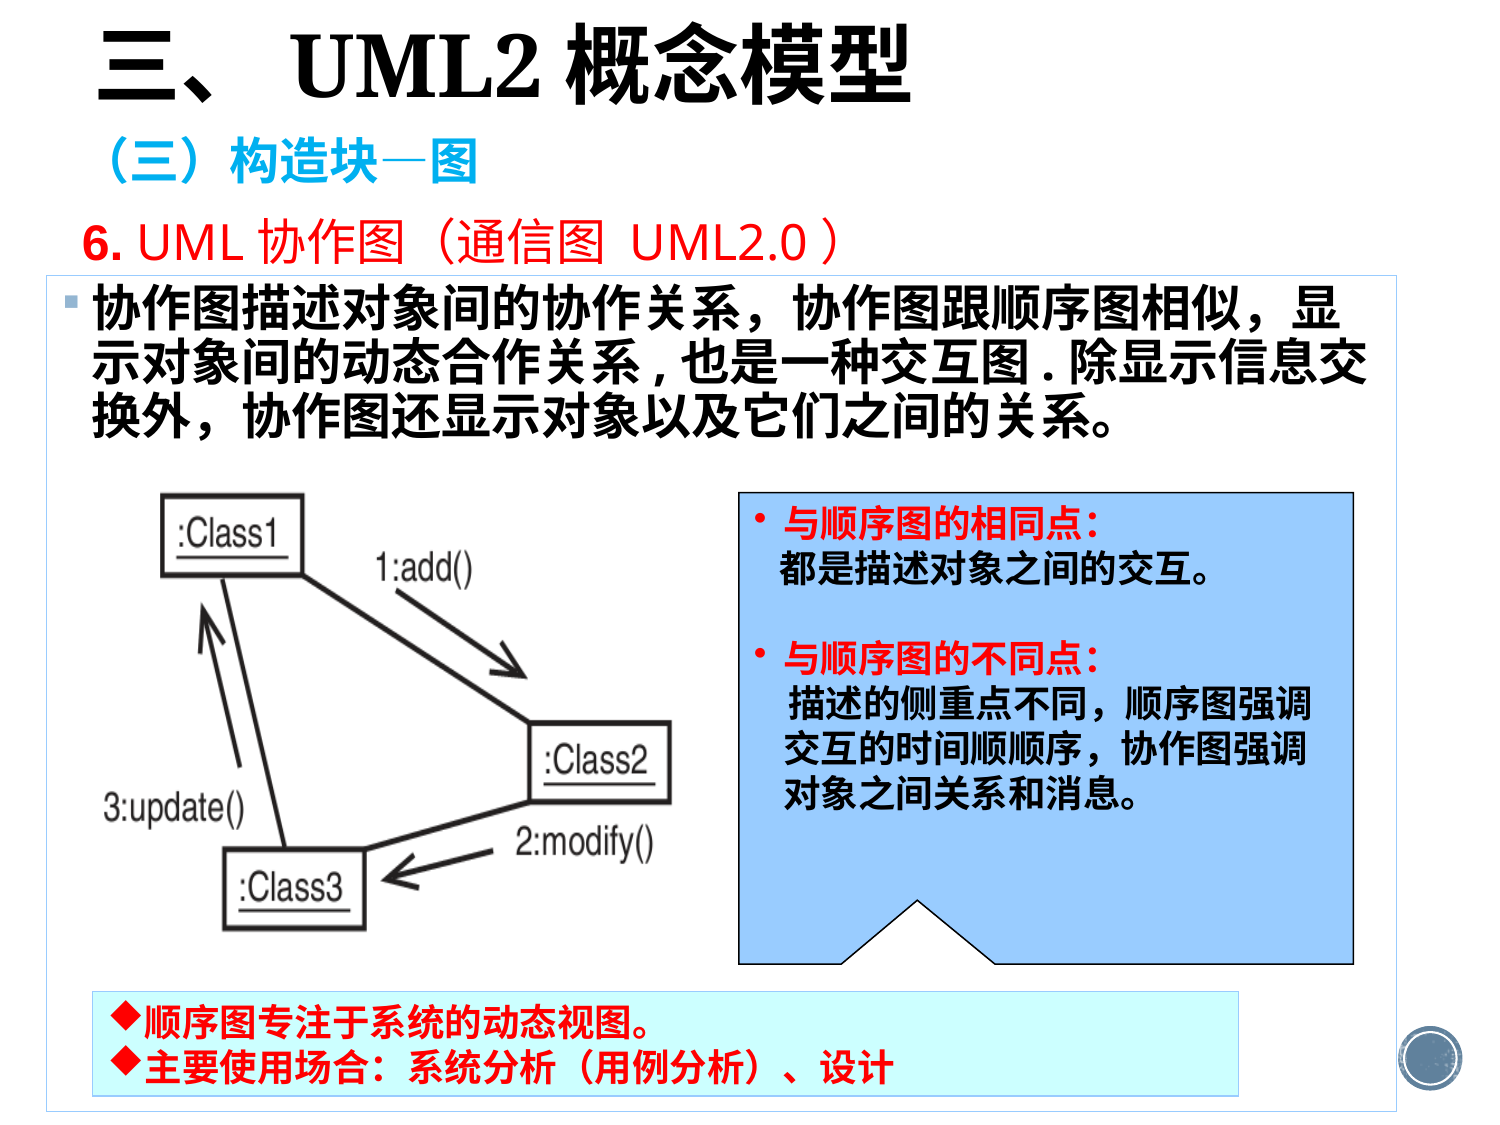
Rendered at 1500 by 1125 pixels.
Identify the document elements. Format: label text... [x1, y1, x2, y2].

text_box （三）构造块—图 [64, 123, 1367, 203]
text_box 顺序图专注于系统的动态视图。 主要使用场合：系统分析（用例分析）、设计 [92, 991, 1239, 1097]
text_box 6. UML协作图（通信图 UML2.0） [67, 202, 886, 278]
text_box 与顺序图的相同点： 都是描述对象之间的交互。 与顺序图的不同点： 描述的侧重点不同，顺序图强调交互的时间顺顺序，协作图强调对象之间关系和消息。 [738, 492, 1354, 965]
text_box 三、UML2概念模型 [78, 10, 1354, 123]
picture [92, 464, 680, 950]
text_box 协作图描述对象间的协作关系，协作图跟顺序图相似，显示对象间的动态合作关系,也是一种交互图.除显示信息交换外，协作图还显示对象以及它们之间的关系。 [46, 275, 1397, 1112]
